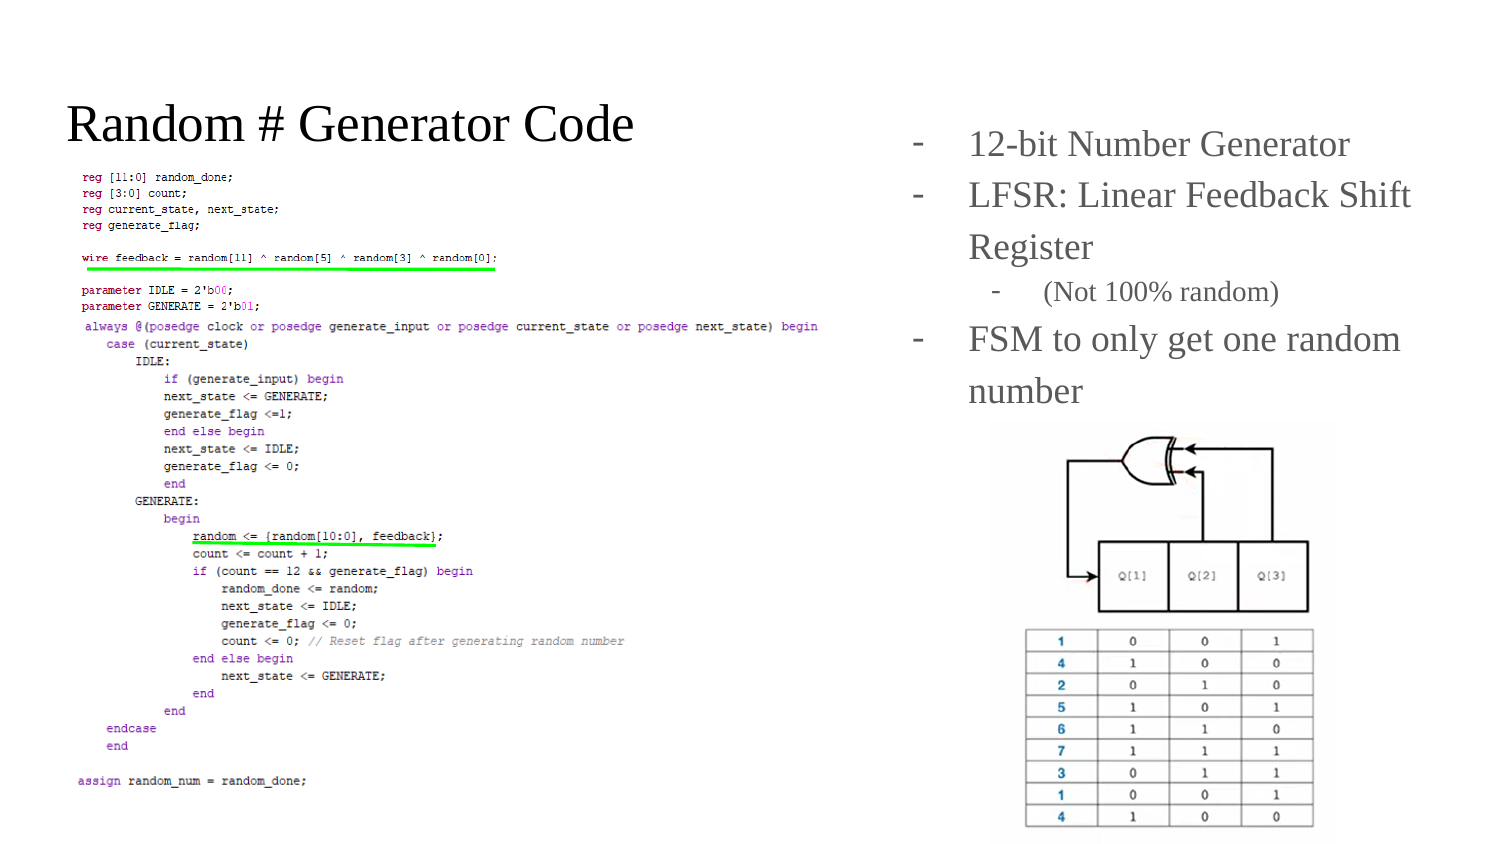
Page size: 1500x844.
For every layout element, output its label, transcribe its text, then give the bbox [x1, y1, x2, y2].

picture [989, 421, 1338, 844]
picture [50, 166, 829, 795]
list 12-bit Number Generator LFSR: Linear Feedback Shift Register (Not 100% random) FSM to only get one random number [878, 97, 1449, 658]
title Random # Generator Code [51, 72, 1449, 167]
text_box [192, 542, 437, 546]
